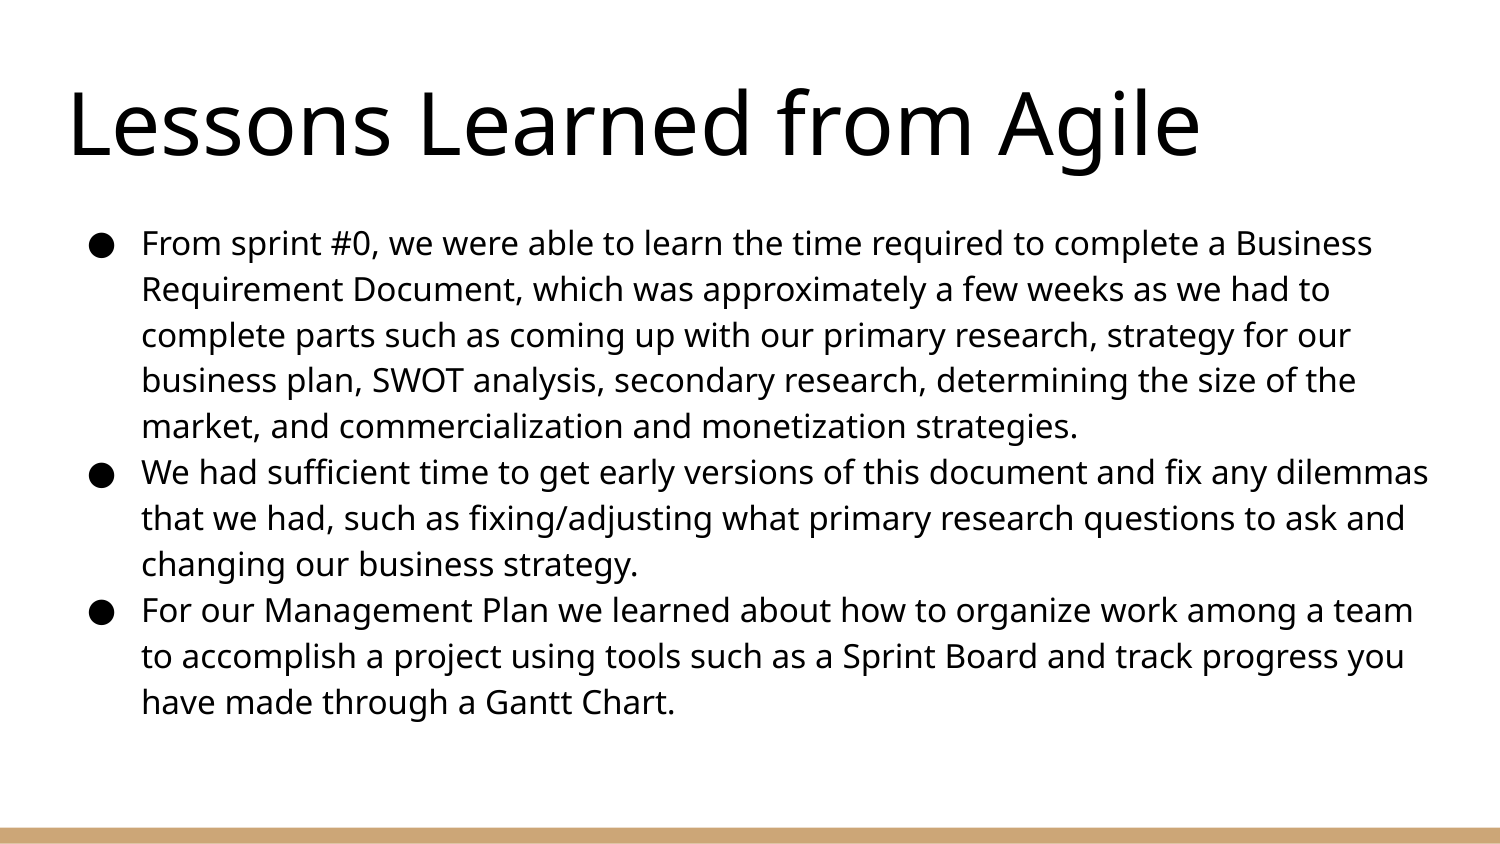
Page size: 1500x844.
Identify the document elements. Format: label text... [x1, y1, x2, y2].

title Lessons Learned from Agile [51, 51, 1449, 189]
list From sprint #0, we were able to learn the time required to complete a Business Requirement Document, which was approximately a few weeks as we had to complete parts such as coming up with our primary research, strategy for our business plan, SWOT analysis, secondary research, determining the size of the market, and commercialization and monetization strategies. We had sufficient time to get early versions of this document and fix any dilemmas that we had, such as fixing/adjusting what primary research questions to ask and changing our business strategy. For our Management Plan we learned about how to organize work among a team to accomplish a project using tools such as a Sprint Board and track progress you have made through a Gantt Chart. [51, 200, 1449, 752]
